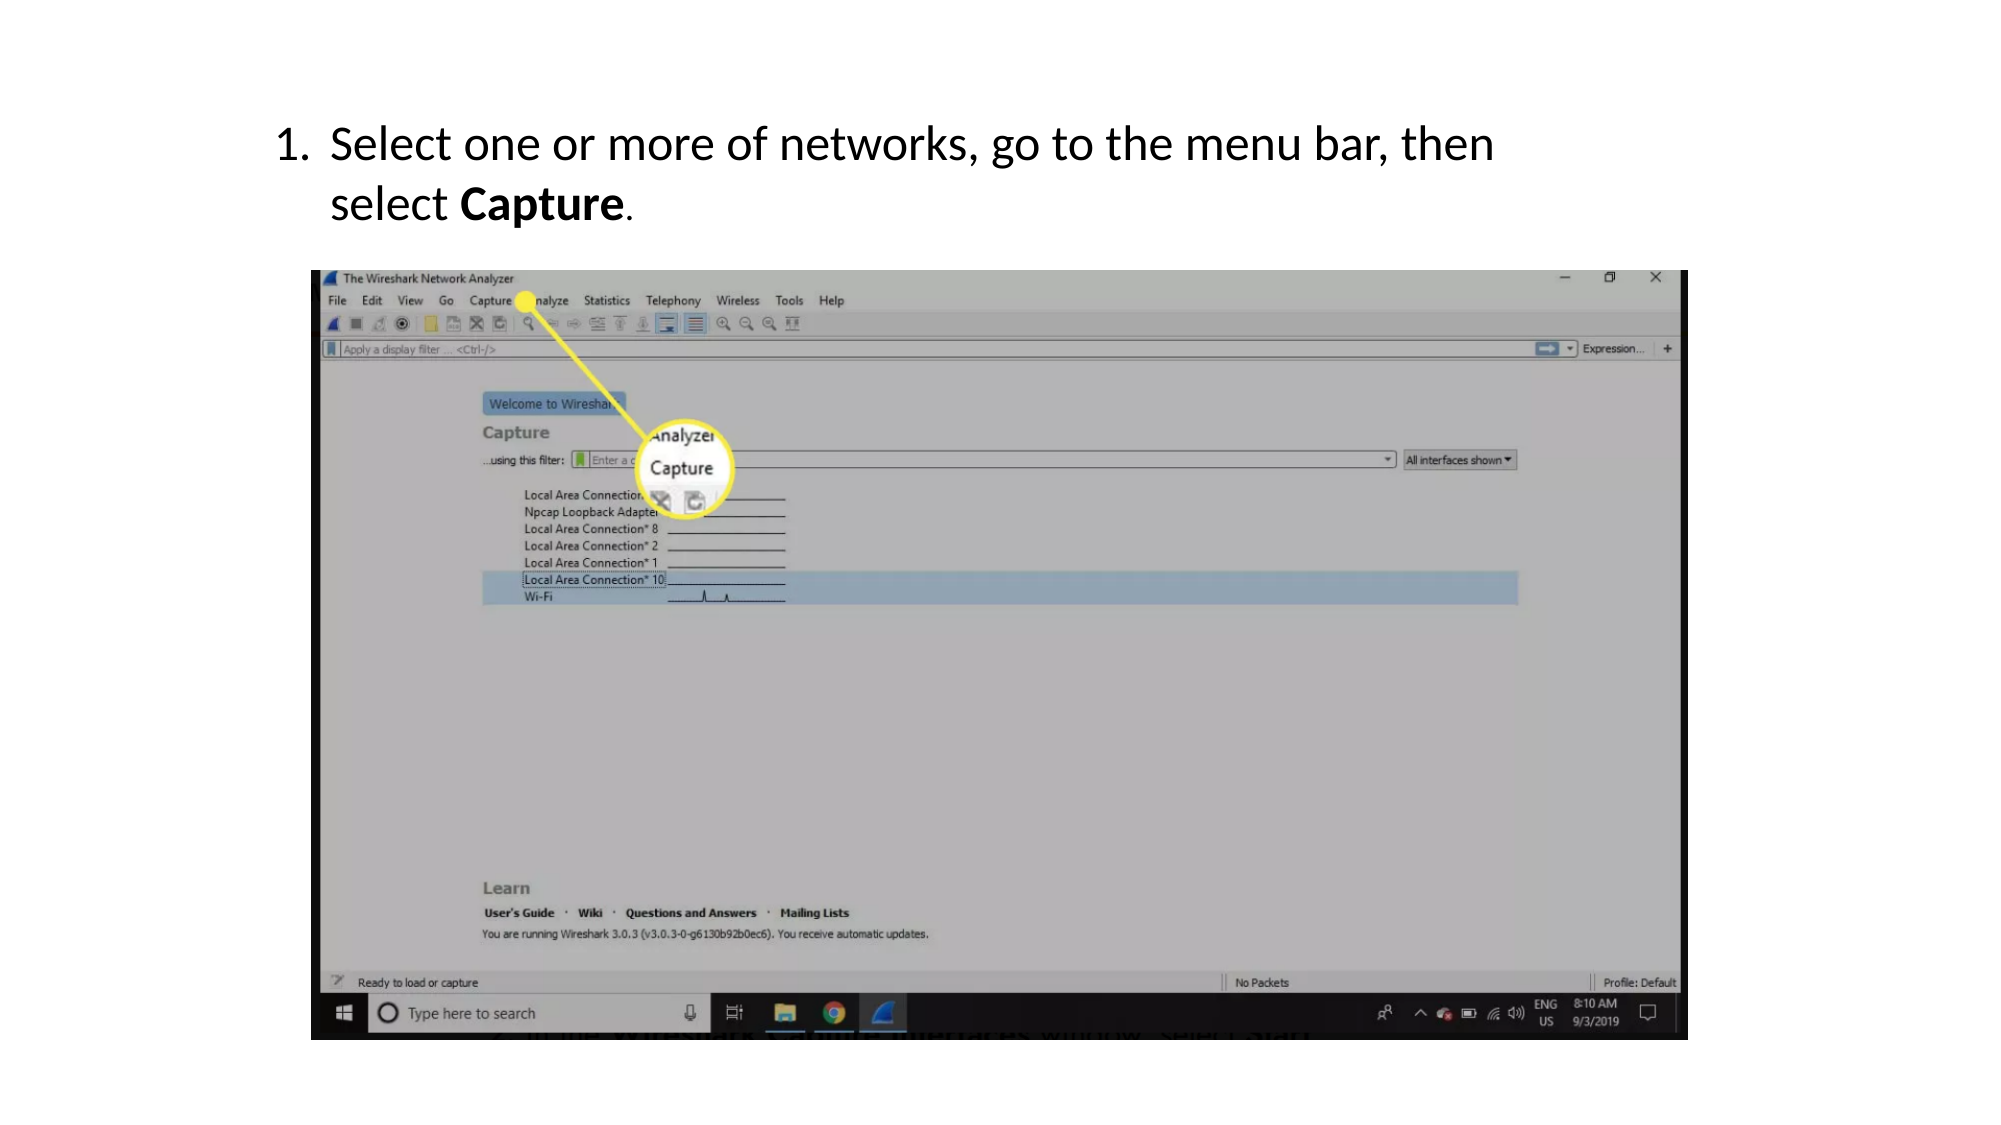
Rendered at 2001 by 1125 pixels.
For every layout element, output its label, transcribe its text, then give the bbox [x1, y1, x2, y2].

text_box Select one or more of networks, go to the menu bar, then select Capture. [259, 102, 1690, 238]
picture [311, 270, 1688, 1040]
